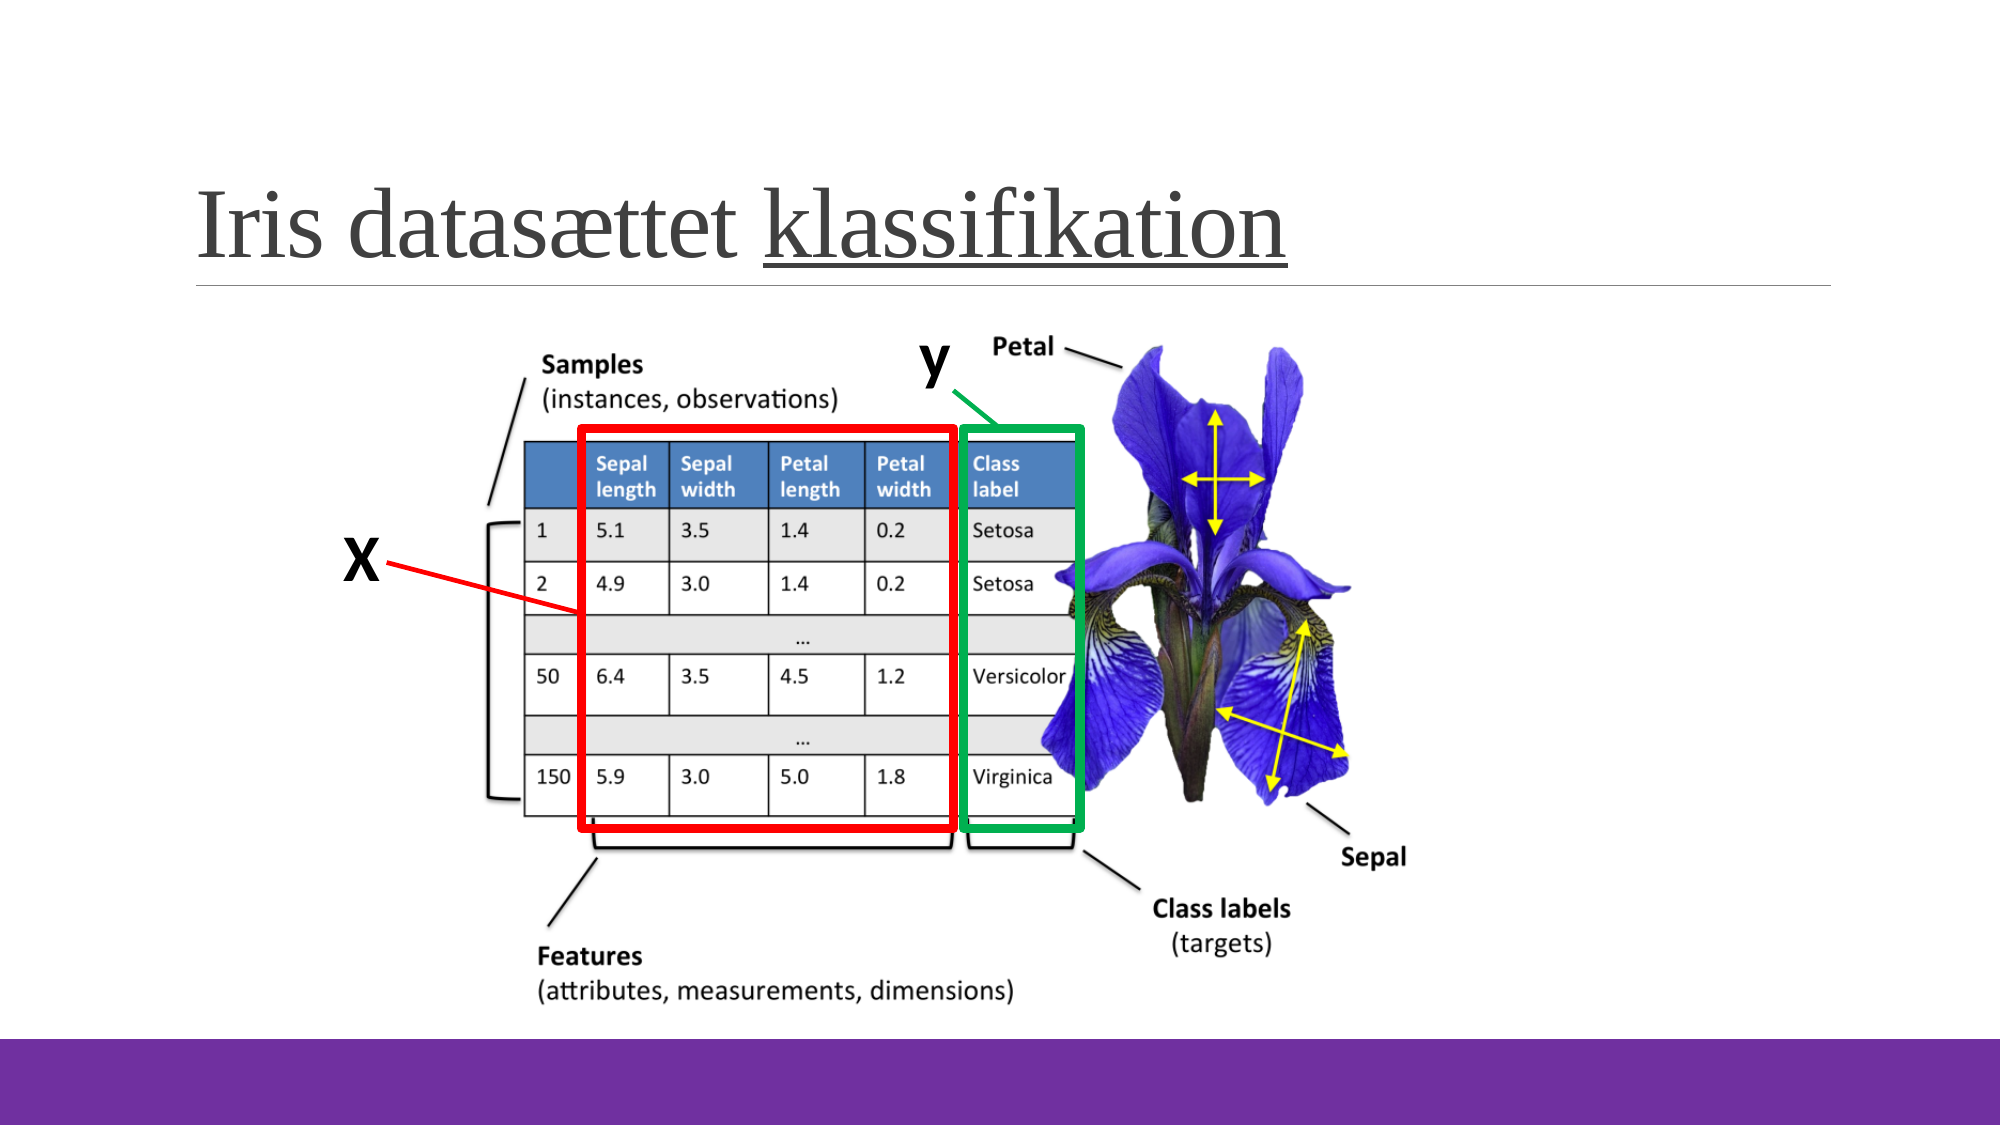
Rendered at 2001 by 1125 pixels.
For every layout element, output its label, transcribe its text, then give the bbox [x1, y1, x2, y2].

title Iris datasættet klassifikation [180, 47, 1830, 285]
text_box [952, 389, 1001, 429]
text_box X [328, 506, 441, 602]
picture [444, 309, 1429, 1025]
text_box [386, 561, 583, 614]
